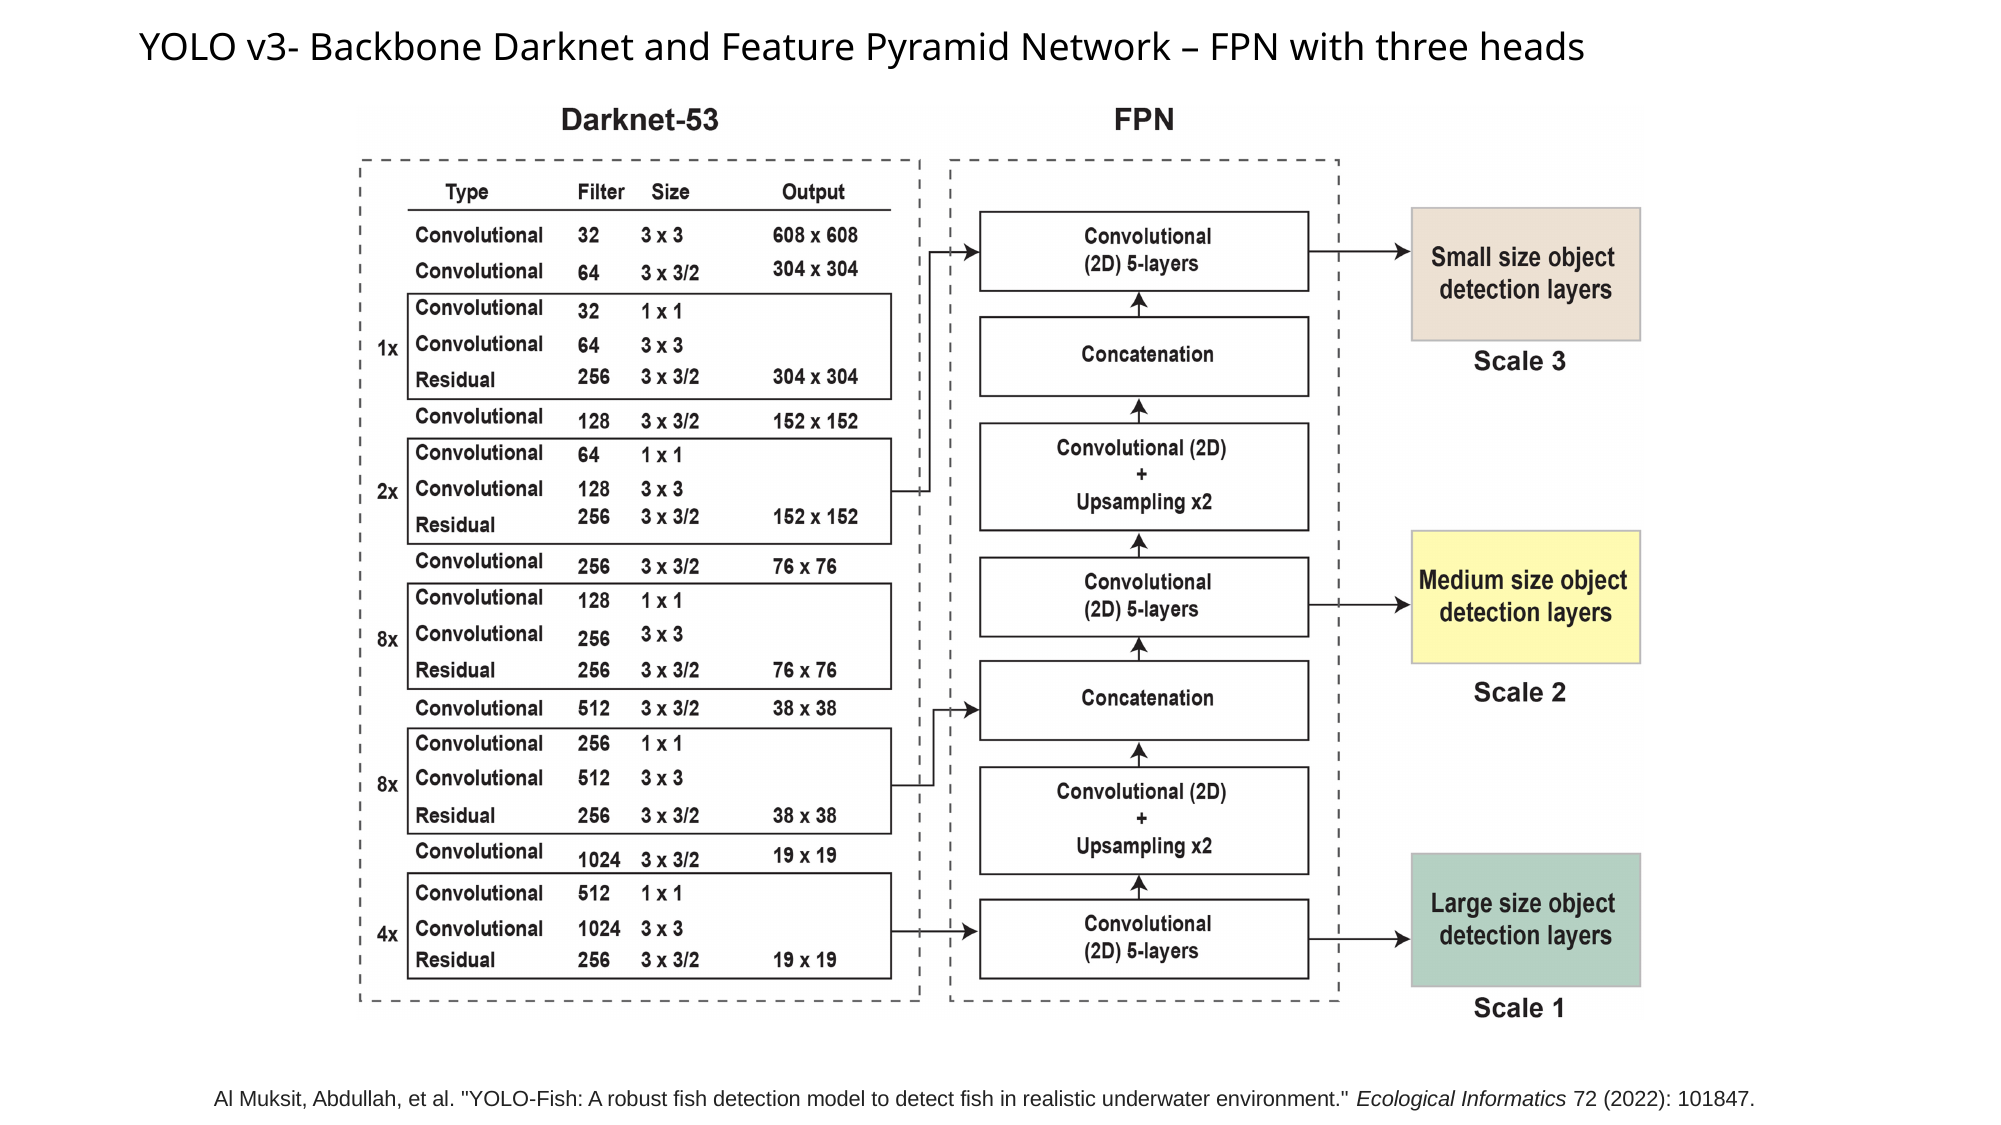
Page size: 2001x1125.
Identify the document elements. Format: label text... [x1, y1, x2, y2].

text_box YOLO v3- Backbone Darknet and Feature Pyramid Network – FPN with three heads [124, 16, 1658, 76]
picture [355, 104, 1644, 1020]
text_box Al Muksit, Abdullah, et al. "YOLO-Fish: A robust fish detection model to detect fish in realistic underwater environment." Ecological Informatics 72 (2022): 101847. [199, 1077, 1801, 1119]
